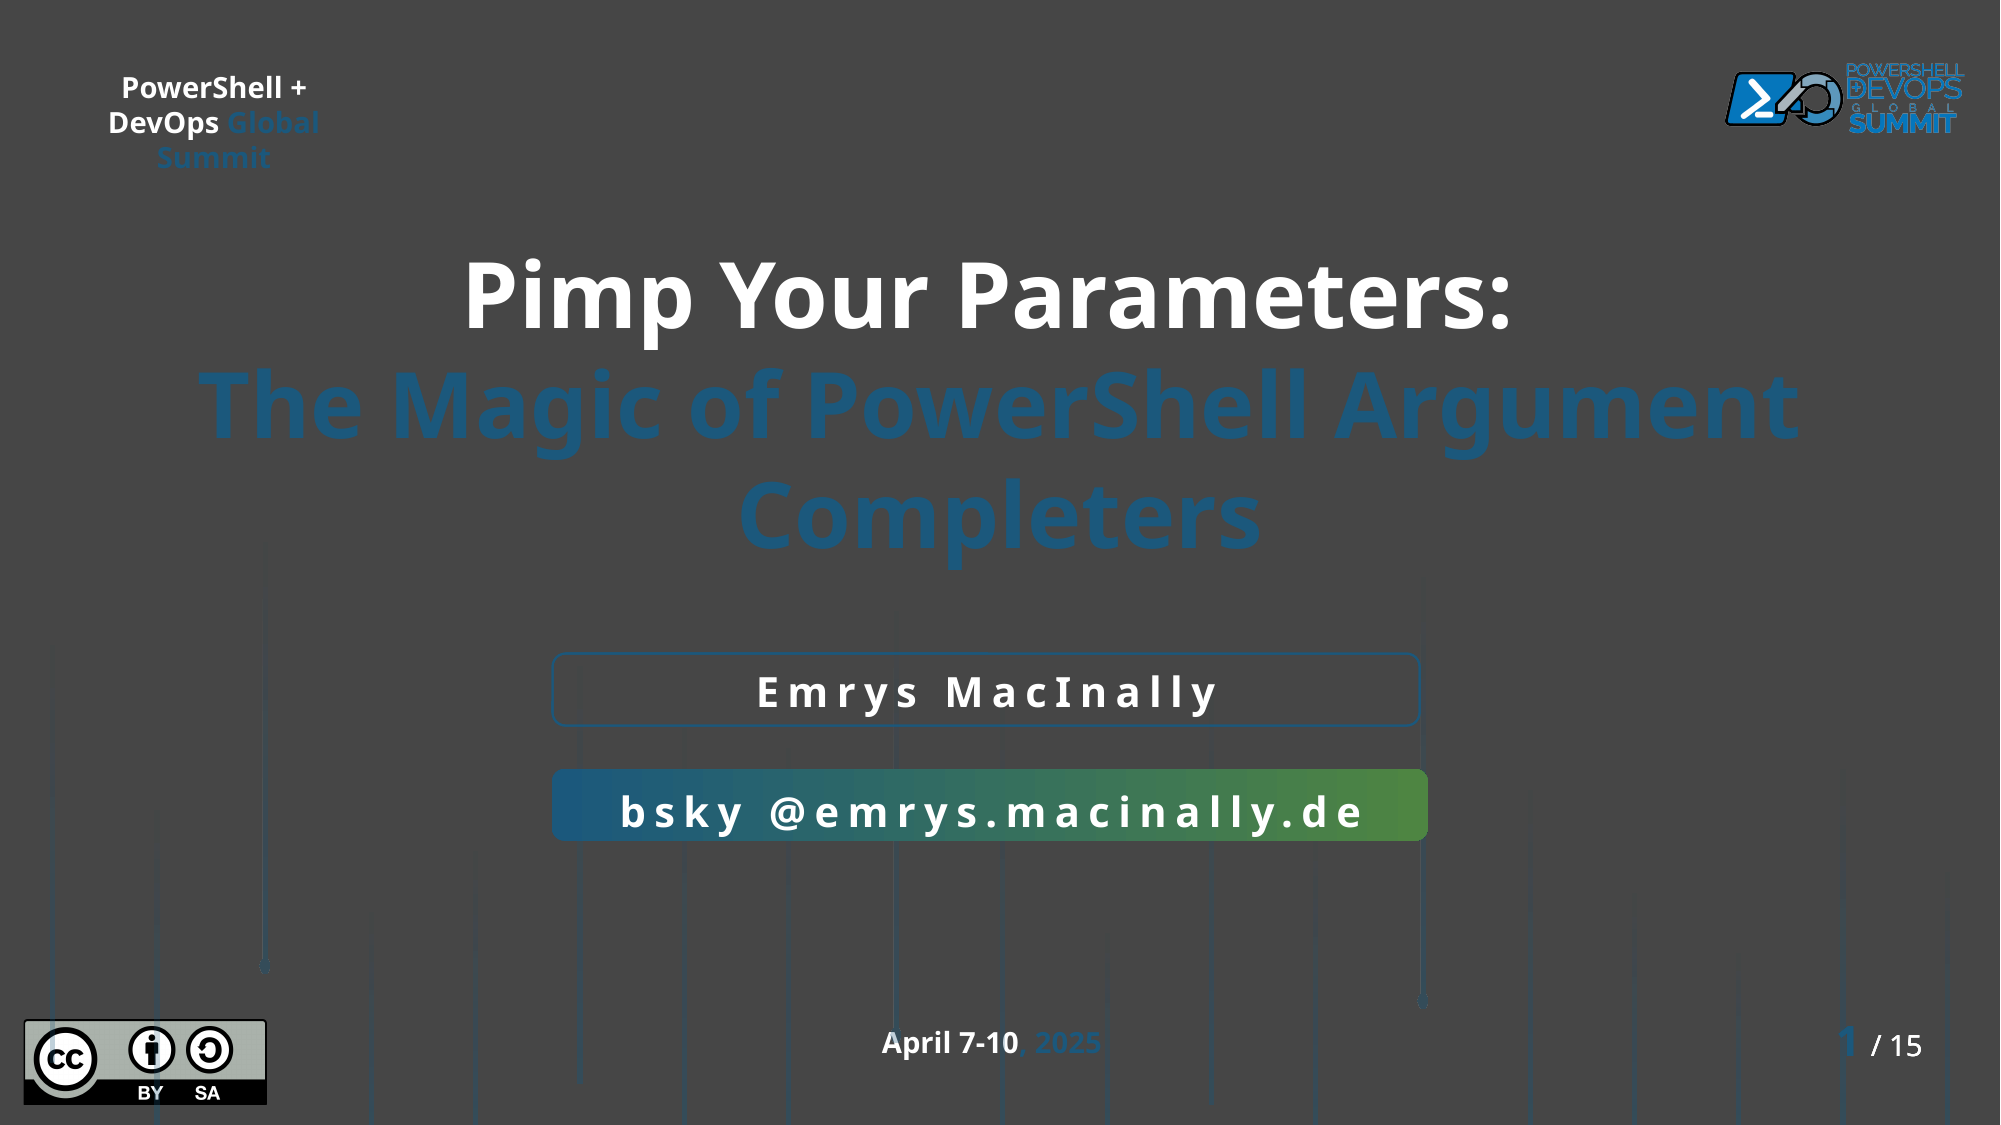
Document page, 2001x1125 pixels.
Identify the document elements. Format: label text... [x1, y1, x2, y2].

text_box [50, 536, 1950, 1125]
picture [1725, 61, 1965, 139]
text_box Pimp Your Parameters: The Magic of PowerShell Argument Completers [32, 230, 1968, 575]
picture [23, 1019, 50, 1105]
